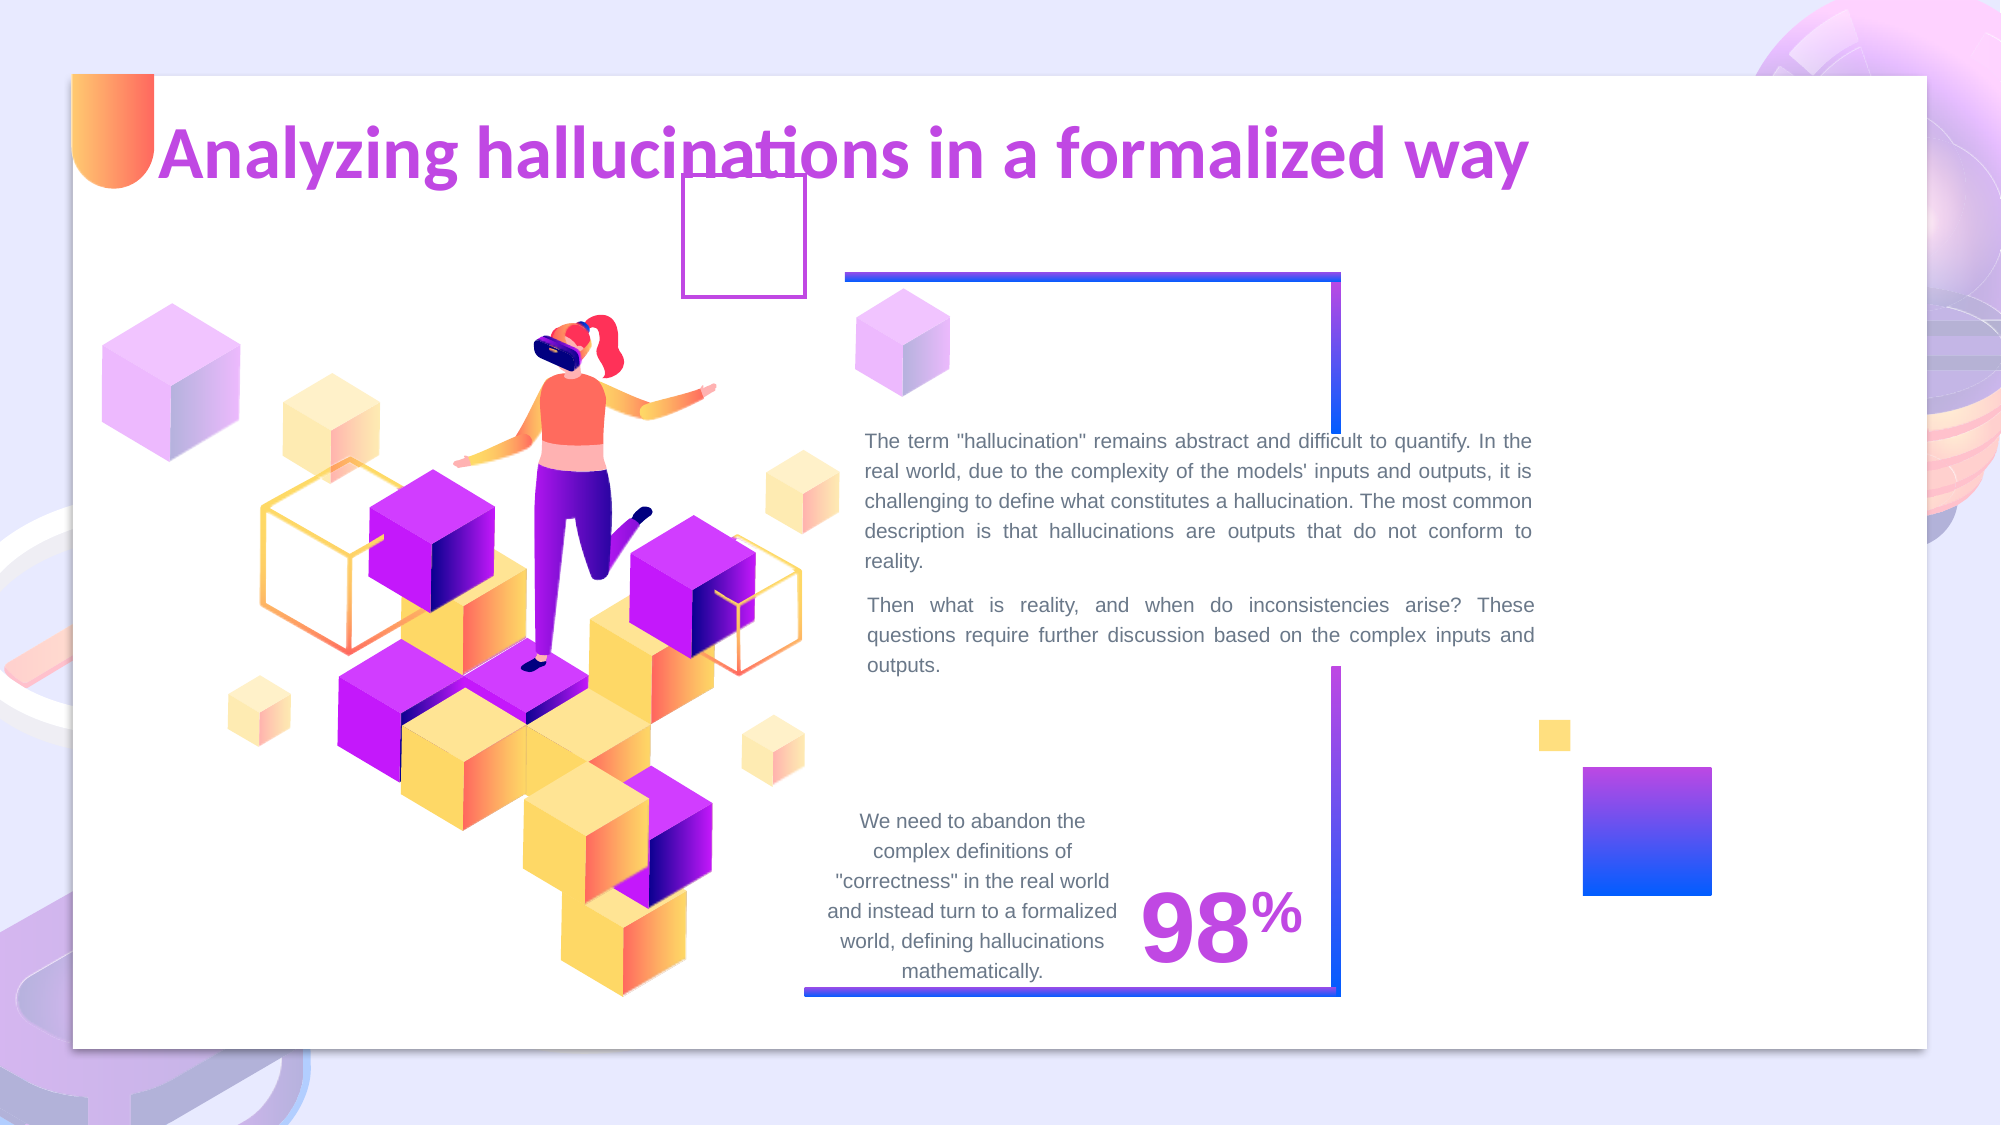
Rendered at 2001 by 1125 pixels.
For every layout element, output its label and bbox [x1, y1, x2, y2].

text_box [0, 0, 2000, 1125]
picture [101, 287, 951, 997]
